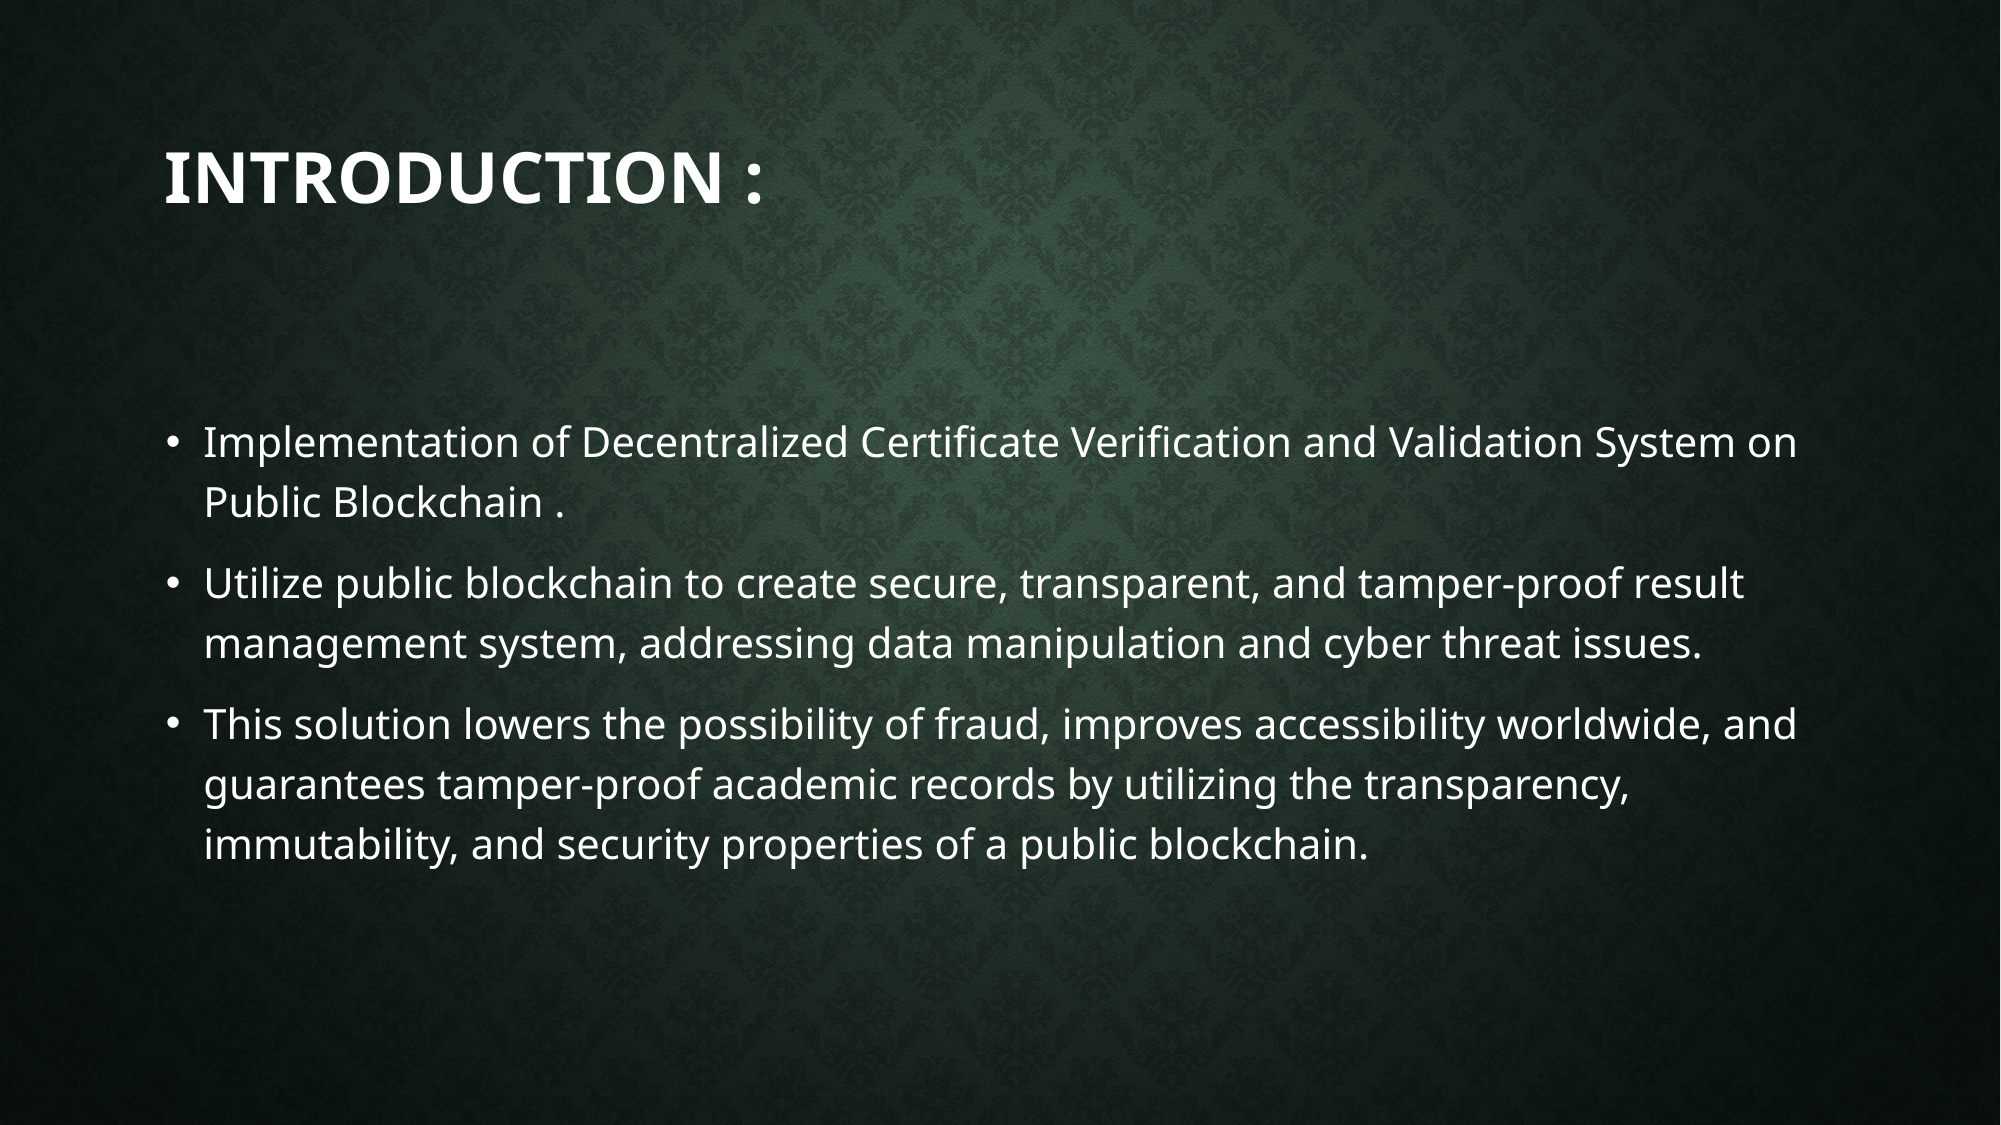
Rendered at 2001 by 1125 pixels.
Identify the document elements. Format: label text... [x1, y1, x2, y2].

title Introduction : [149, 51, 1849, 310]
list Implementation of Decentralized Certificate Verification and Validation System on Public Blockchain . Utilize public blockchain to create secure, transparent, and tamper-proof result management system, addressing data manipulation and cyber threat issues. This solution lowers the possibility of fraud, improves accessibility worldwide, and guarantees tamper-proof academic records by utilizing the transparency, immutability, and security properties of a public blockchain. [150, 398, 1850, 920]
